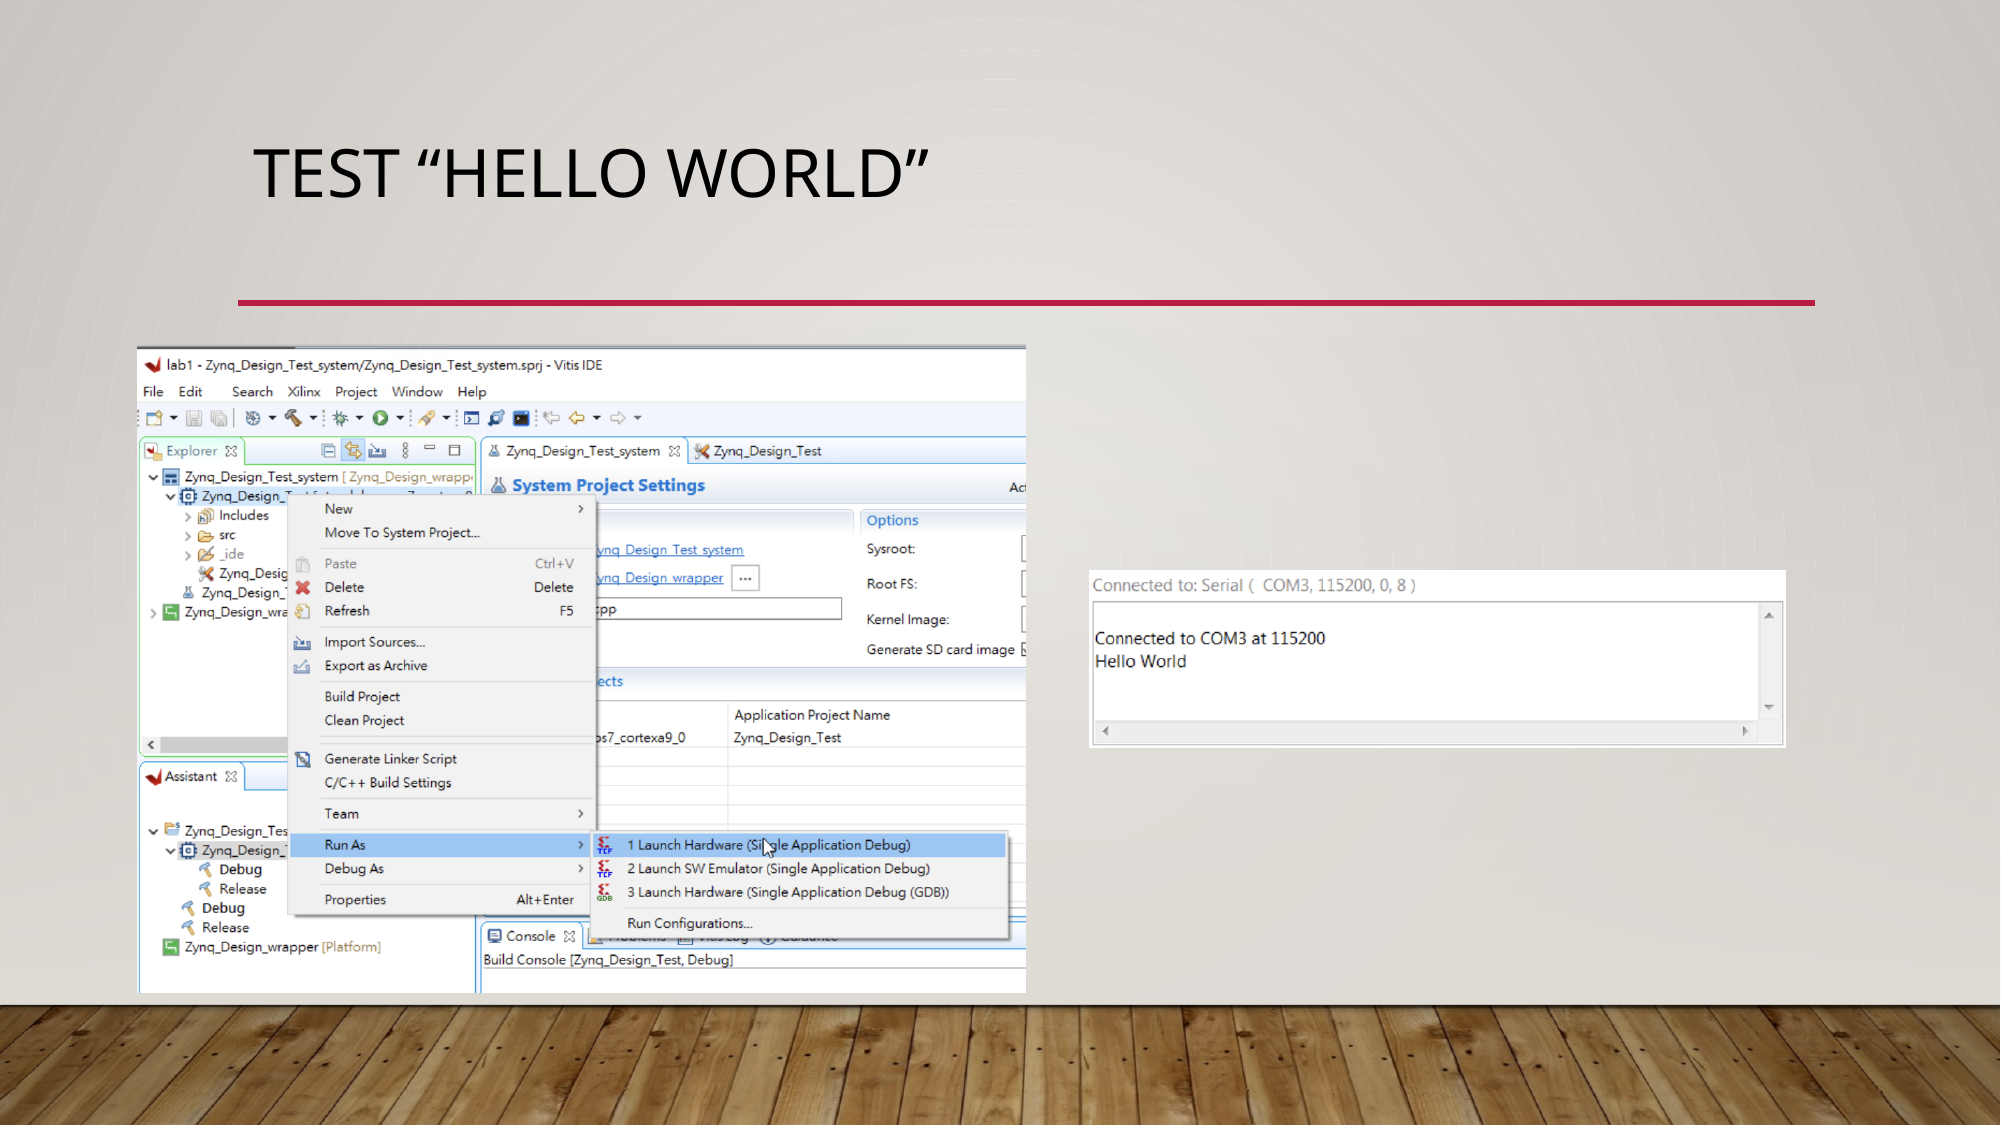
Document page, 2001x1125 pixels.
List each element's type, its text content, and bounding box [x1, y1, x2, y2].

title TEST “HELLO WORLD” [238, 131, 1814, 305]
picture [136, 344, 1026, 994]
picture [0, 1005, 2000, 1125]
picture [1089, 570, 1787, 749]
